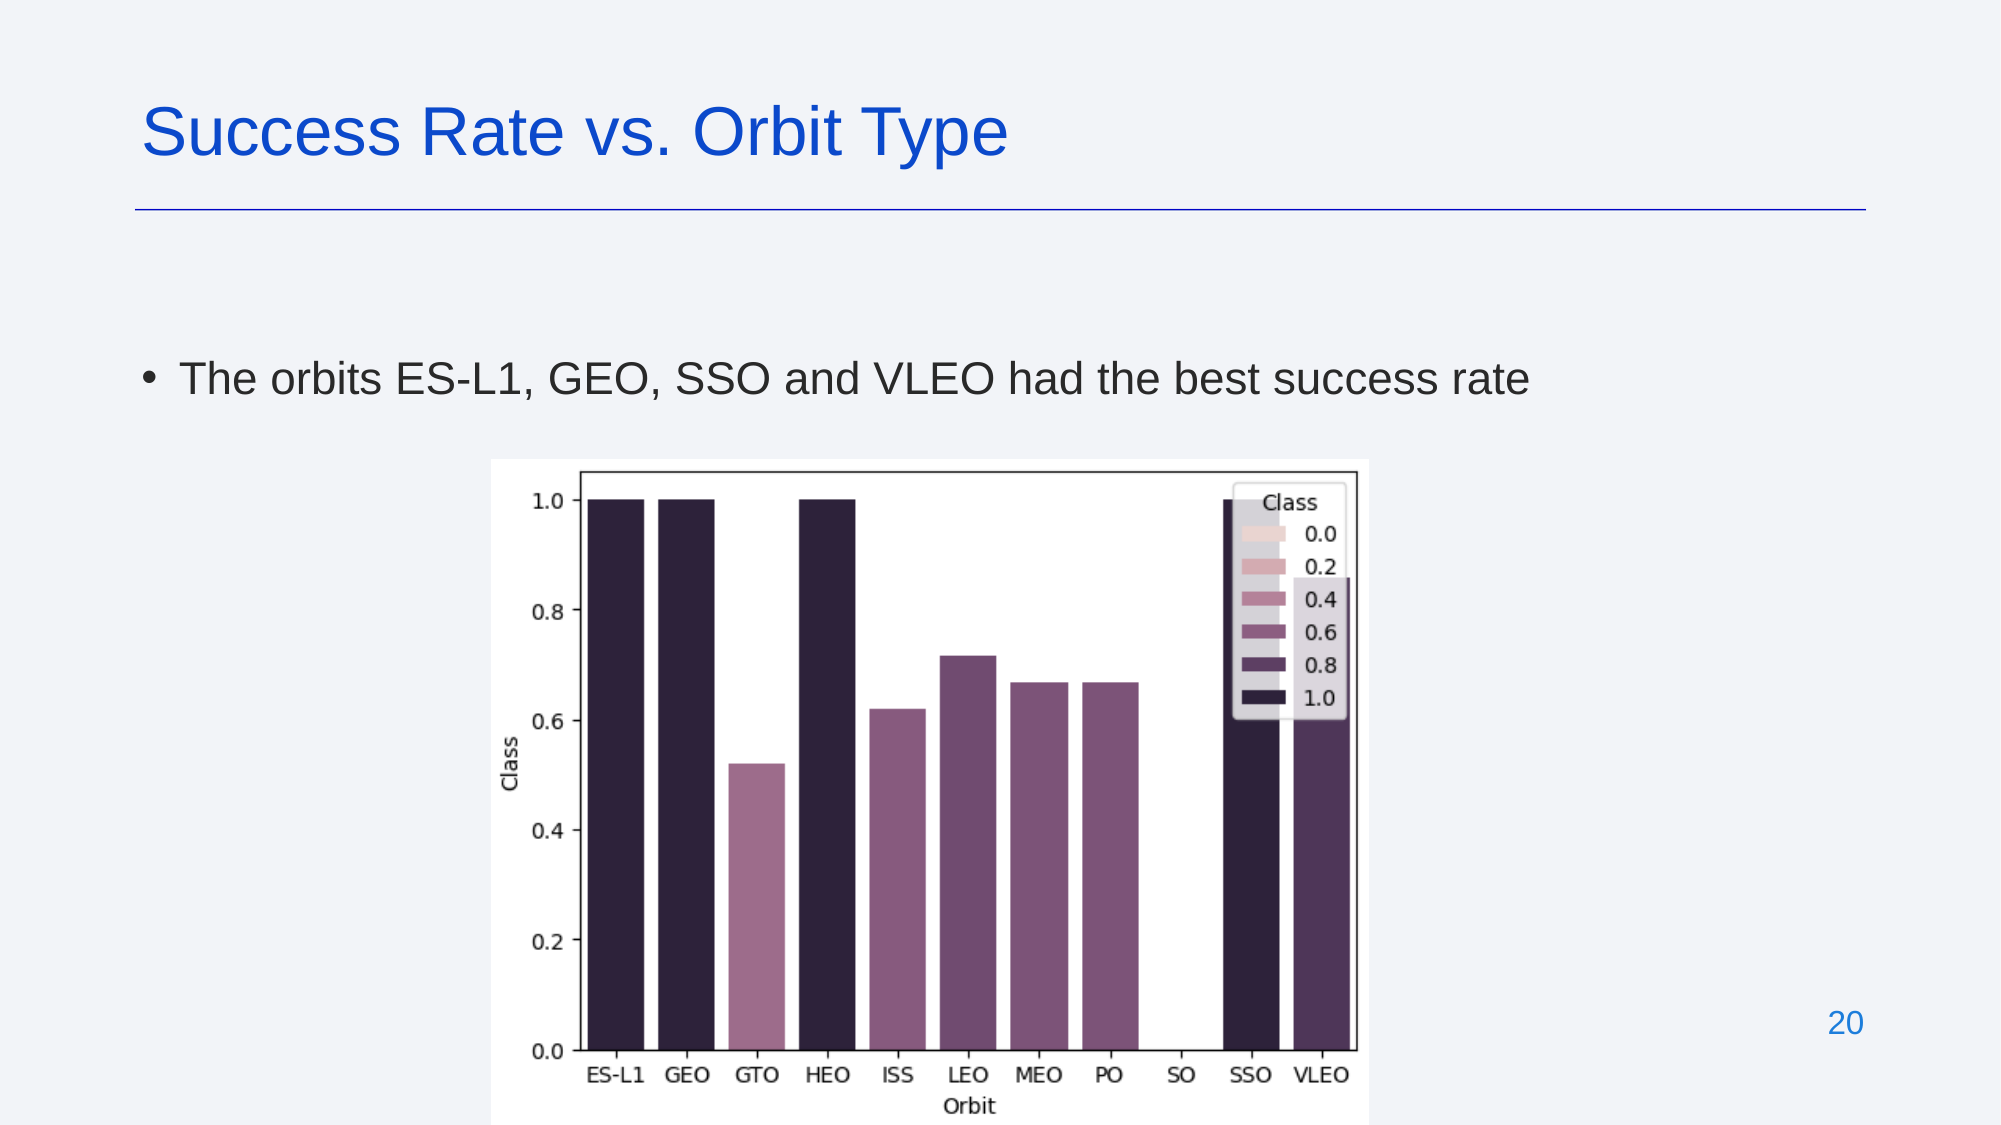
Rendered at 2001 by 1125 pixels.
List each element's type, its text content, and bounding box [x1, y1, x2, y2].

list The orbits ES-L1, GEO, SSO and VLEO had the best success rate [126, 341, 1852, 967]
slide_number ‹#› [1429, 988, 1880, 1055]
picture [0, 0, 2001, 1125]
text_box Success Rate vs. Orbit Type [126, 88, 1852, 179]
